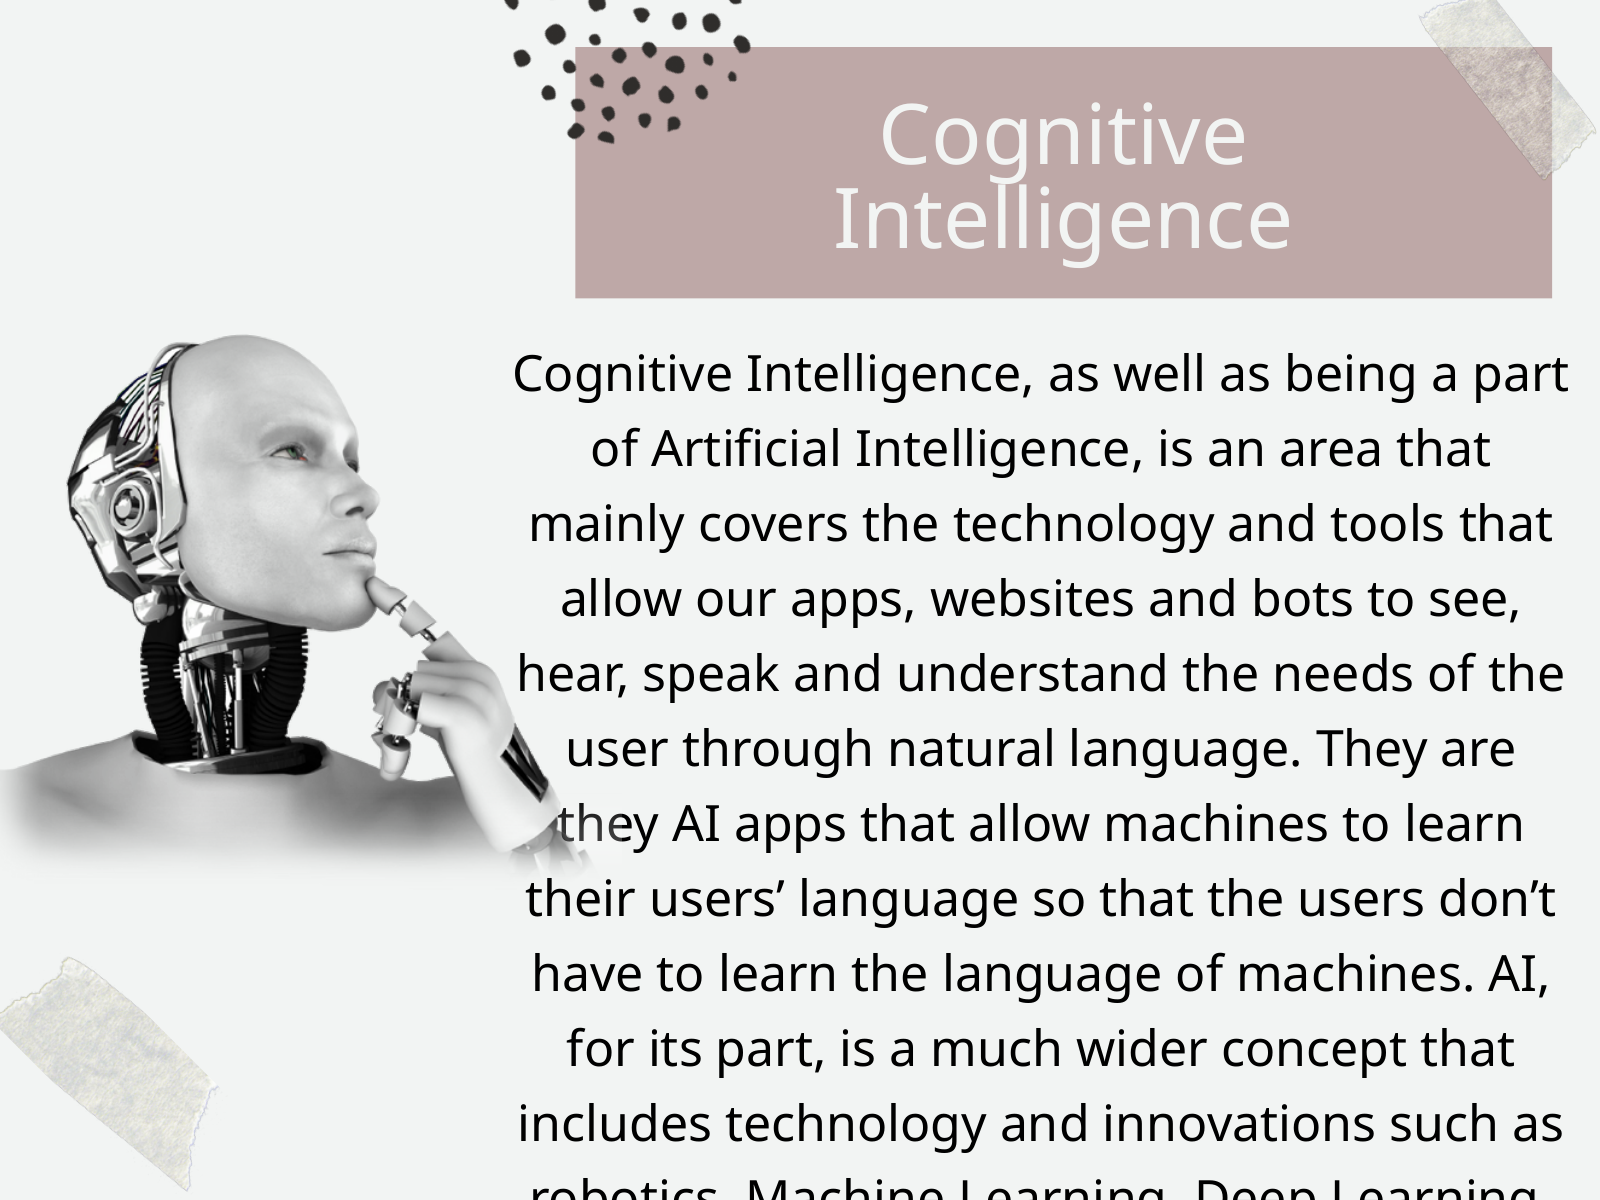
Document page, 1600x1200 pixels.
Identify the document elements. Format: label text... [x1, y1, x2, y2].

picture [0, 310, 623, 890]
picture [1402, 0, 1600, 180]
picture [440, 0, 799, 141]
picture [0, 924, 268, 1200]
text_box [575, 46, 1553, 299]
text_box Cognitive Intelligence, as well as being a part of Artificial Intelligence, is an area that mainly covers the technology and tools that allow our apps, websites and bots to see, hear, speak and understand the needs of the user through natural language. They are they AI apps that allow machines to learn their users’ language so that the users don’t have to learn the language of machines. AI, for its part, is a much wider concept that includes technology and innovations such as robotics, Machine Learning, Deep Learning, neural networks, NLP etc. [509, 326, 1574, 1200]
